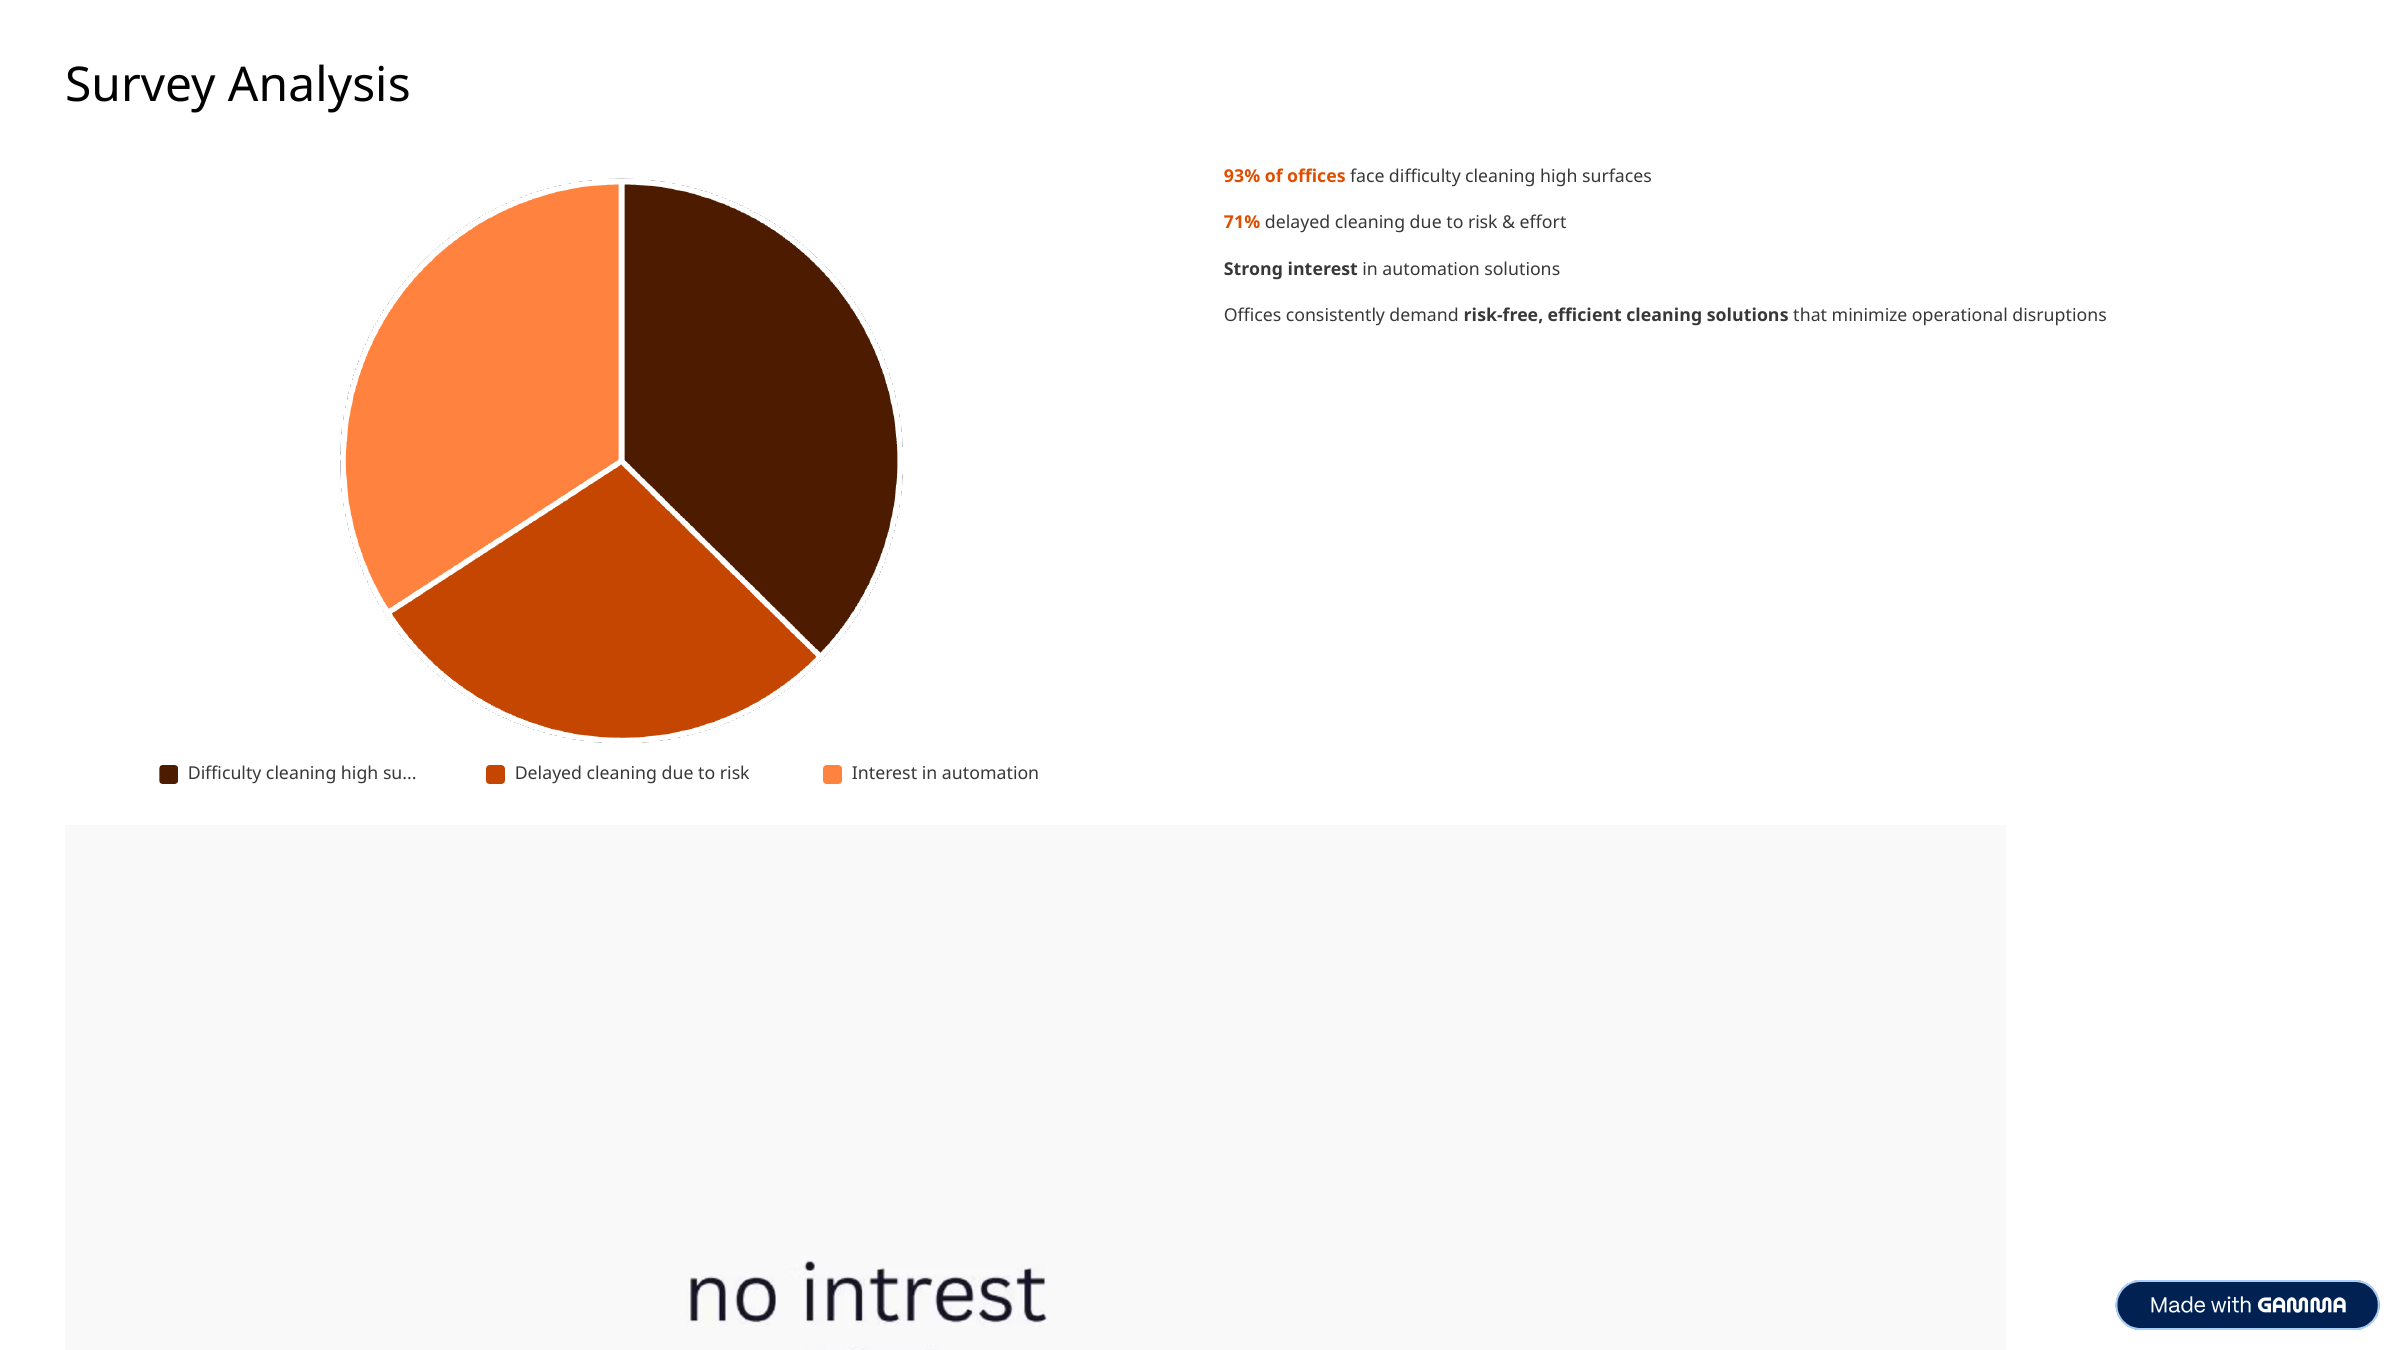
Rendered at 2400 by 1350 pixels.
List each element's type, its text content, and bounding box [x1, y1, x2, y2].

text_box Offices consistently demand risk-free, efficient cleaning solutions that minimize operational disruptions [1223, 296, 2337, 326]
text_box Delayed cleaning due to risk [514, 765, 757, 784]
text_box [823, 765, 842, 784]
picture [65, 160, 1178, 761]
text_box [486, 765, 505, 784]
text_box Difficulty cleaning high su... [187, 765, 420, 784]
text_box 71% delayed cleaning due to risk & effort [1223, 203, 2337, 233]
text_box 93% of offices face difficulty cleaning high surfaces [1223, 156, 2337, 187]
text_box Interest in automation [851, 765, 1042, 784]
text_box Survey Analysis [65, 51, 554, 113]
picture [2106, 1271, 2389, 1339]
picture [65, 825, 2006, 1350]
text_box [159, 765, 178, 784]
text_box Strong interest in automation solutions [1223, 249, 2337, 280]
